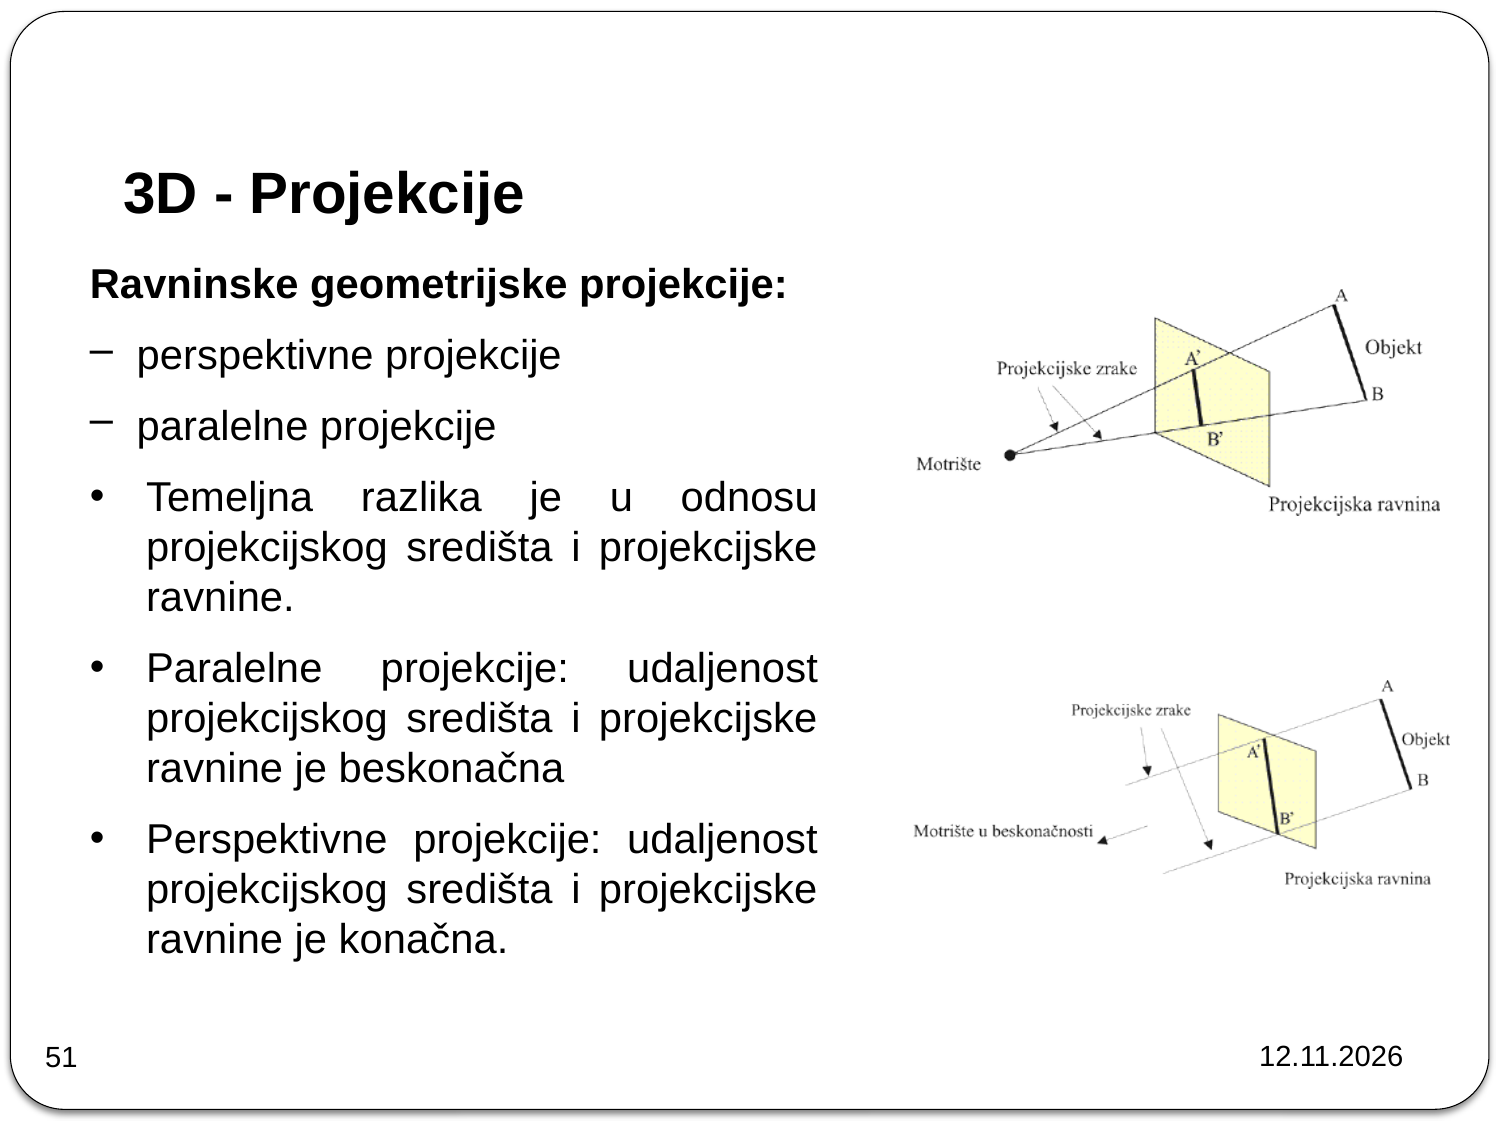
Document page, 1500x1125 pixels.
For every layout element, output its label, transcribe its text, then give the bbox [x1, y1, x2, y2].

picture [913, 680, 1450, 889]
picture [915, 289, 1440, 516]
title 3D - Projekcije [108, 78, 1384, 241]
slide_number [1012, 1015, 1419, 1094]
text_box Ravninske geometrijske projekcije: perspektivne projekcije paralelne projekcije Temeljna razlika je u odnosu projekcijskog središta i projekcijske ravnine. Paralelne projekcije: udaljenost projekcijskog središta i projekcijske ravnine je beskonačna Perspektivne projekcije: udaljenost projekcijskog središta i projekcijske ravnine je konačna. [74, 249, 833, 970]
slide_number 51 [23, 1018, 99, 1094]
